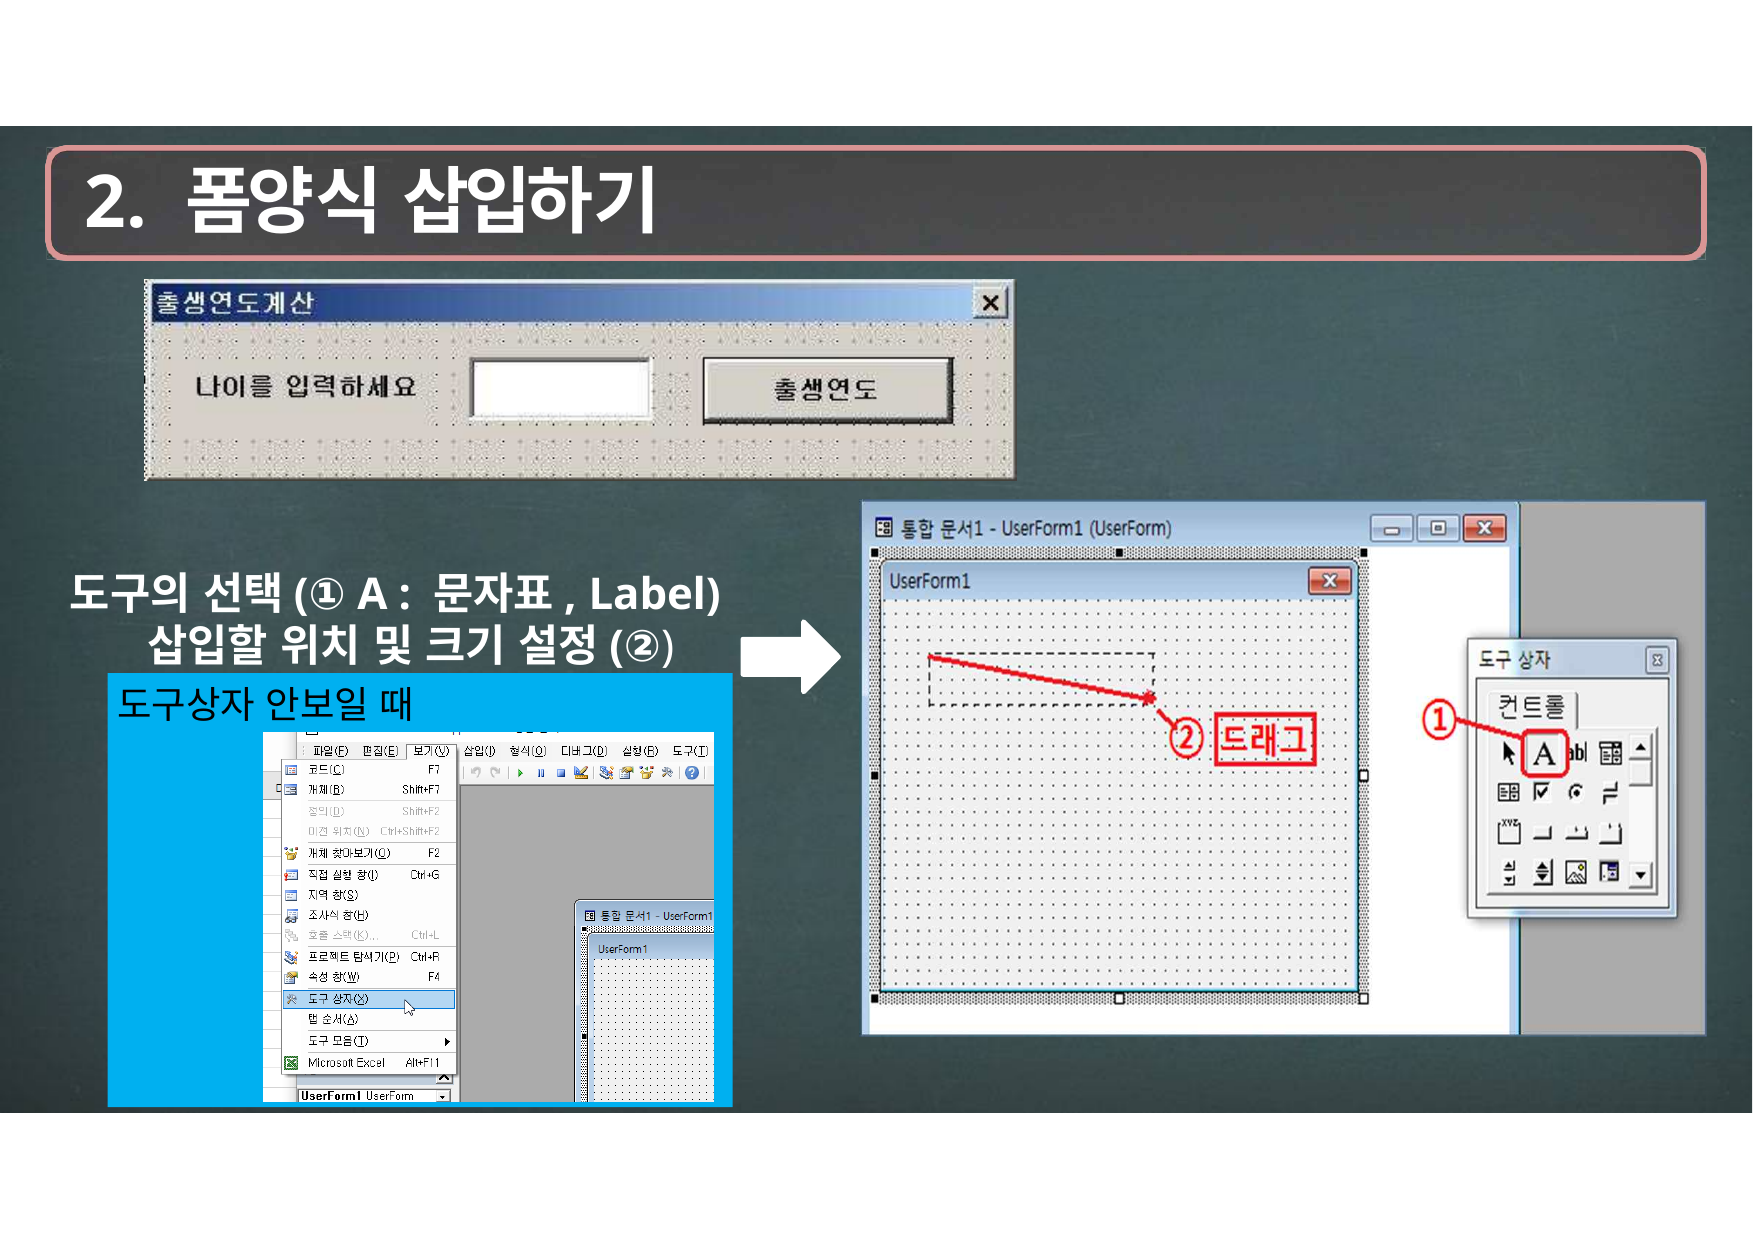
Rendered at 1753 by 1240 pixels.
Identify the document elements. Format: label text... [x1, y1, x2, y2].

picture [0, 126, 1753, 1113]
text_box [107, 672, 733, 1108]
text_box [740, 618, 842, 695]
title 2. 폼양식 삽입하기 [82, 152, 669, 362]
text_box 도구의 선택(① A : 문자표, Label) 삽입할 위치 및 크기 설정(②) [68, 563, 740, 671]
